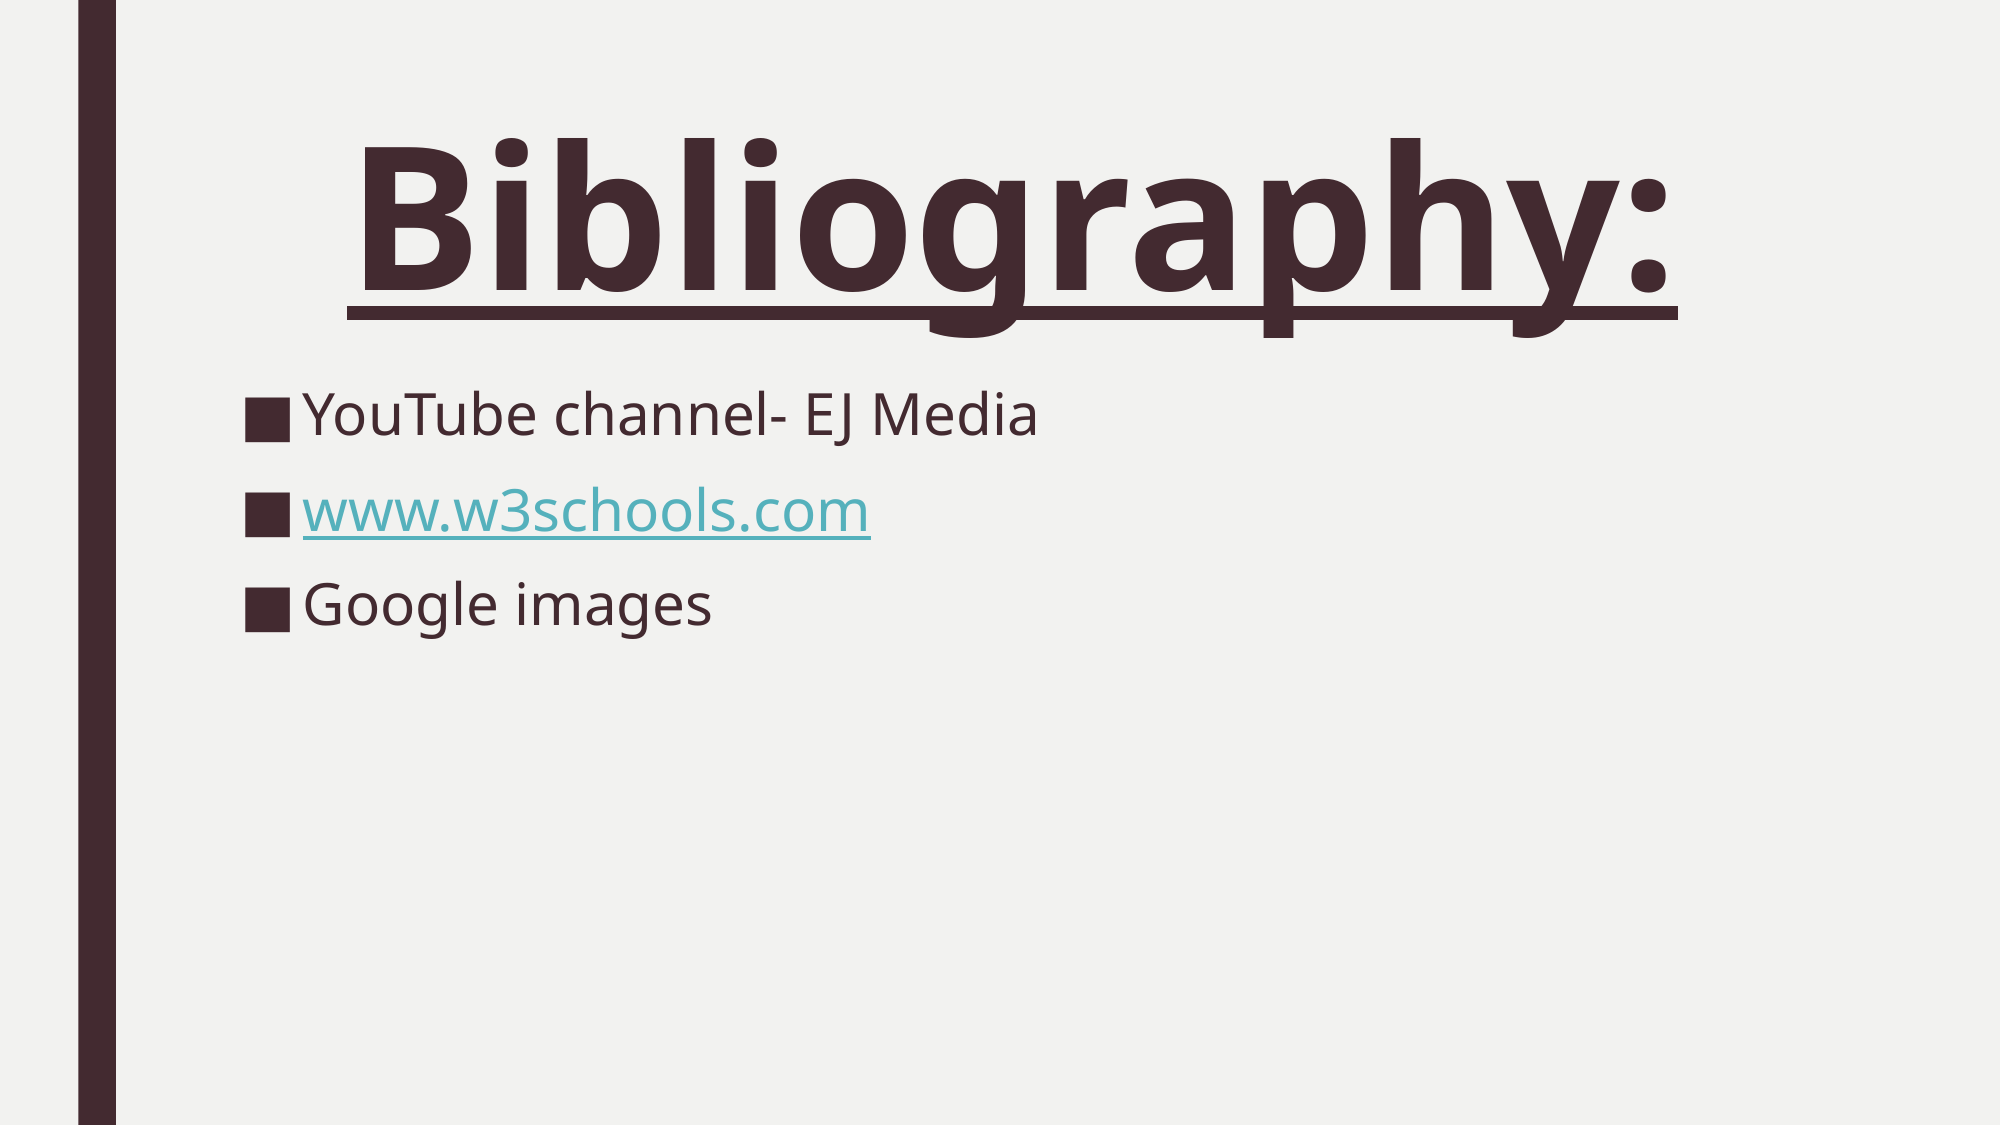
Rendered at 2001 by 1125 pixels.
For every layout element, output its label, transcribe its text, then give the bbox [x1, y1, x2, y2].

title Bibliography: [225, 112, 1800, 357]
list YouTube channel- EJ Media www.w3schools.com Google images [225, 375, 1800, 963]
